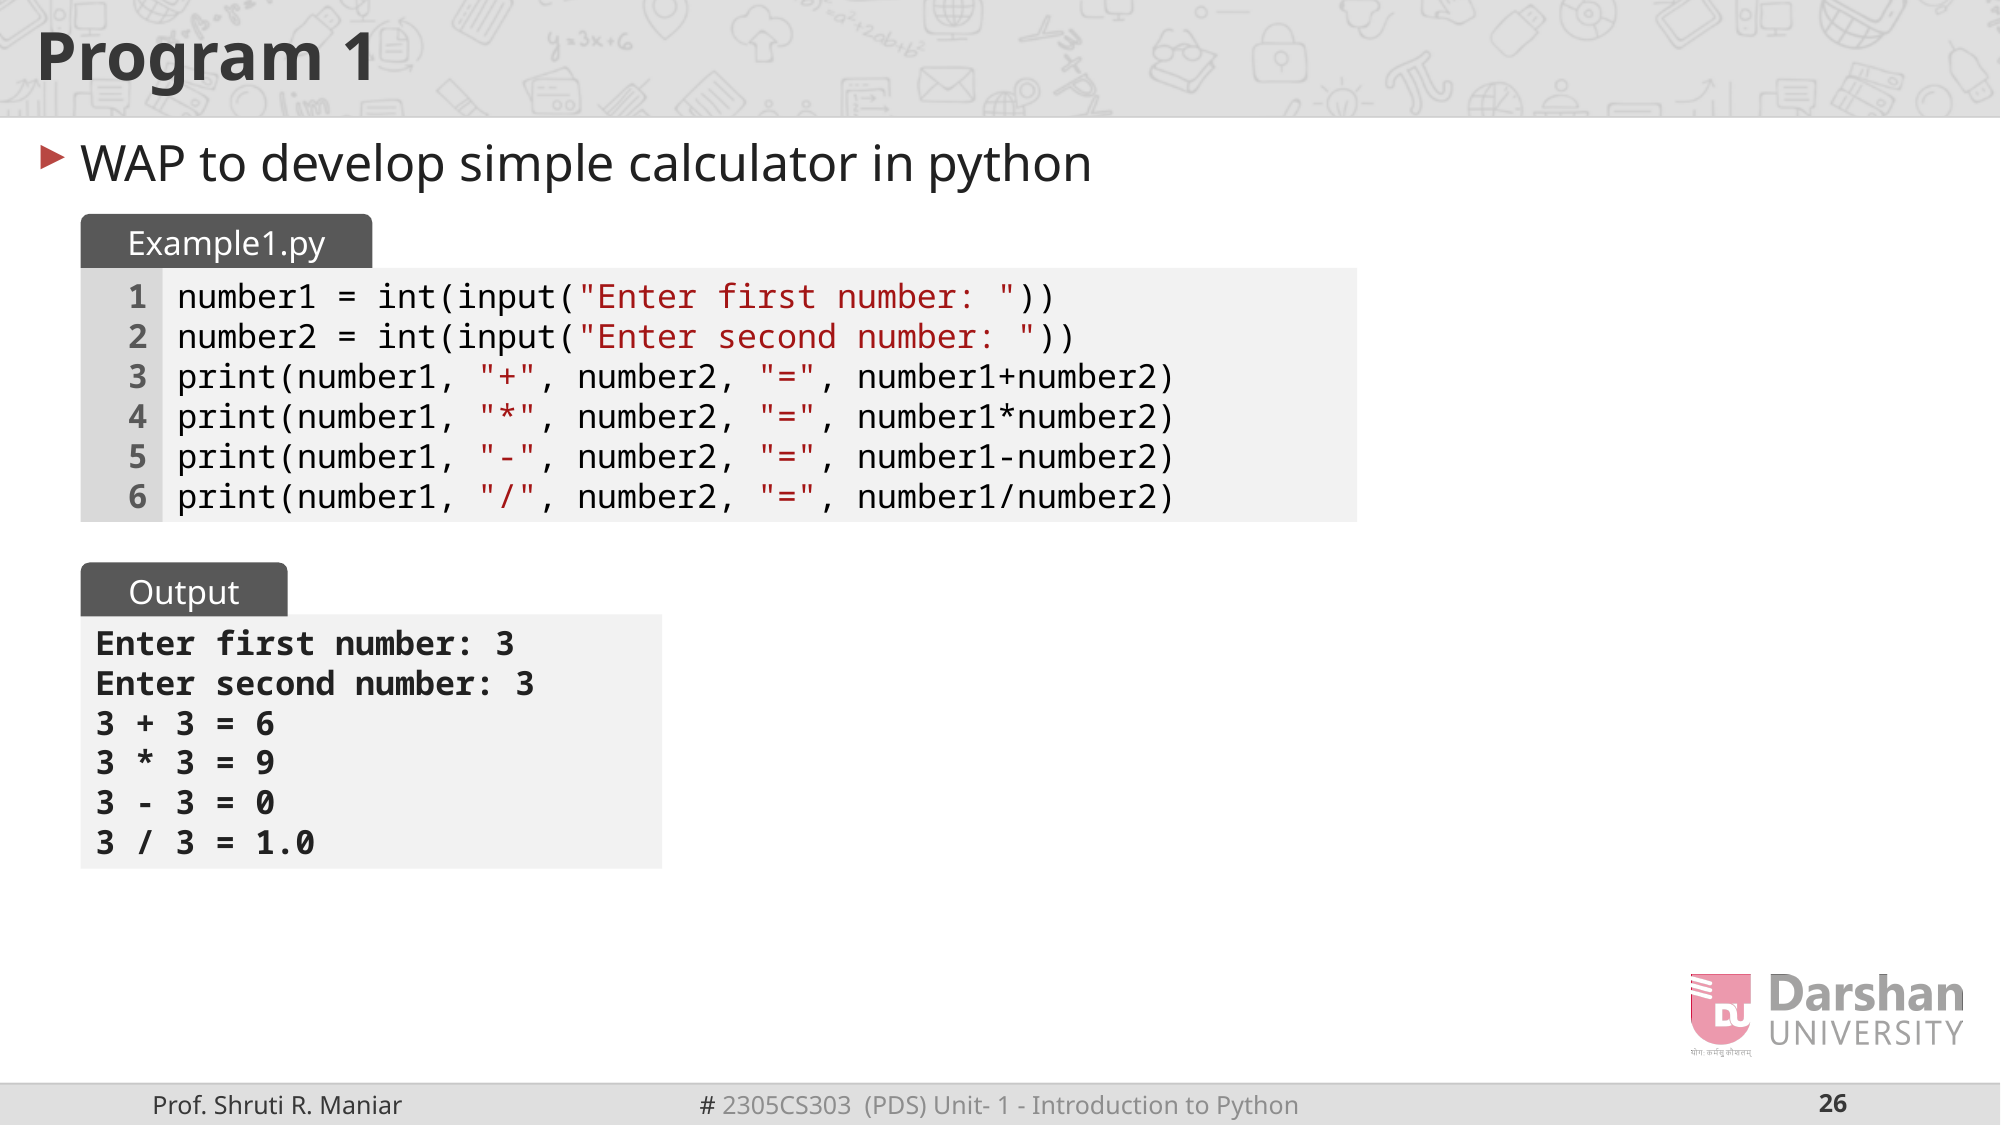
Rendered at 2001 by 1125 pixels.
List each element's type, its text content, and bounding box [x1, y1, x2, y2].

list WAP to develop simple calculator in python [21, 131, 1979, 1049]
text_box Example1.py [79, 212, 374, 269]
text_box Syntax [1691, 1049, 1963, 1057]
text_box Output [79, 561, 289, 618]
title Program 1 [0, 0, 2000, 117]
text_box 1 2 3 4 5 6 [80, 269, 163, 522]
text_box Enter first number: 3 Enter second number: 3 3 + 3 = 6 3 * 3 = 9 3 - 3 = 0 3 / 3 = 1.0 [80, 614, 663, 869]
text_box number1 = int(input("Enter first number: ")) number2 = int(input("Enter second number: ")) print(number1, "+", number2, "=", number1+number2) print(number1, "*", number2, "=", number1*number2) print(number1, "-", number2, "=", number1-number2) print(number1, "/", number2, "=", number1/number2) [163, 267, 1358, 522]
